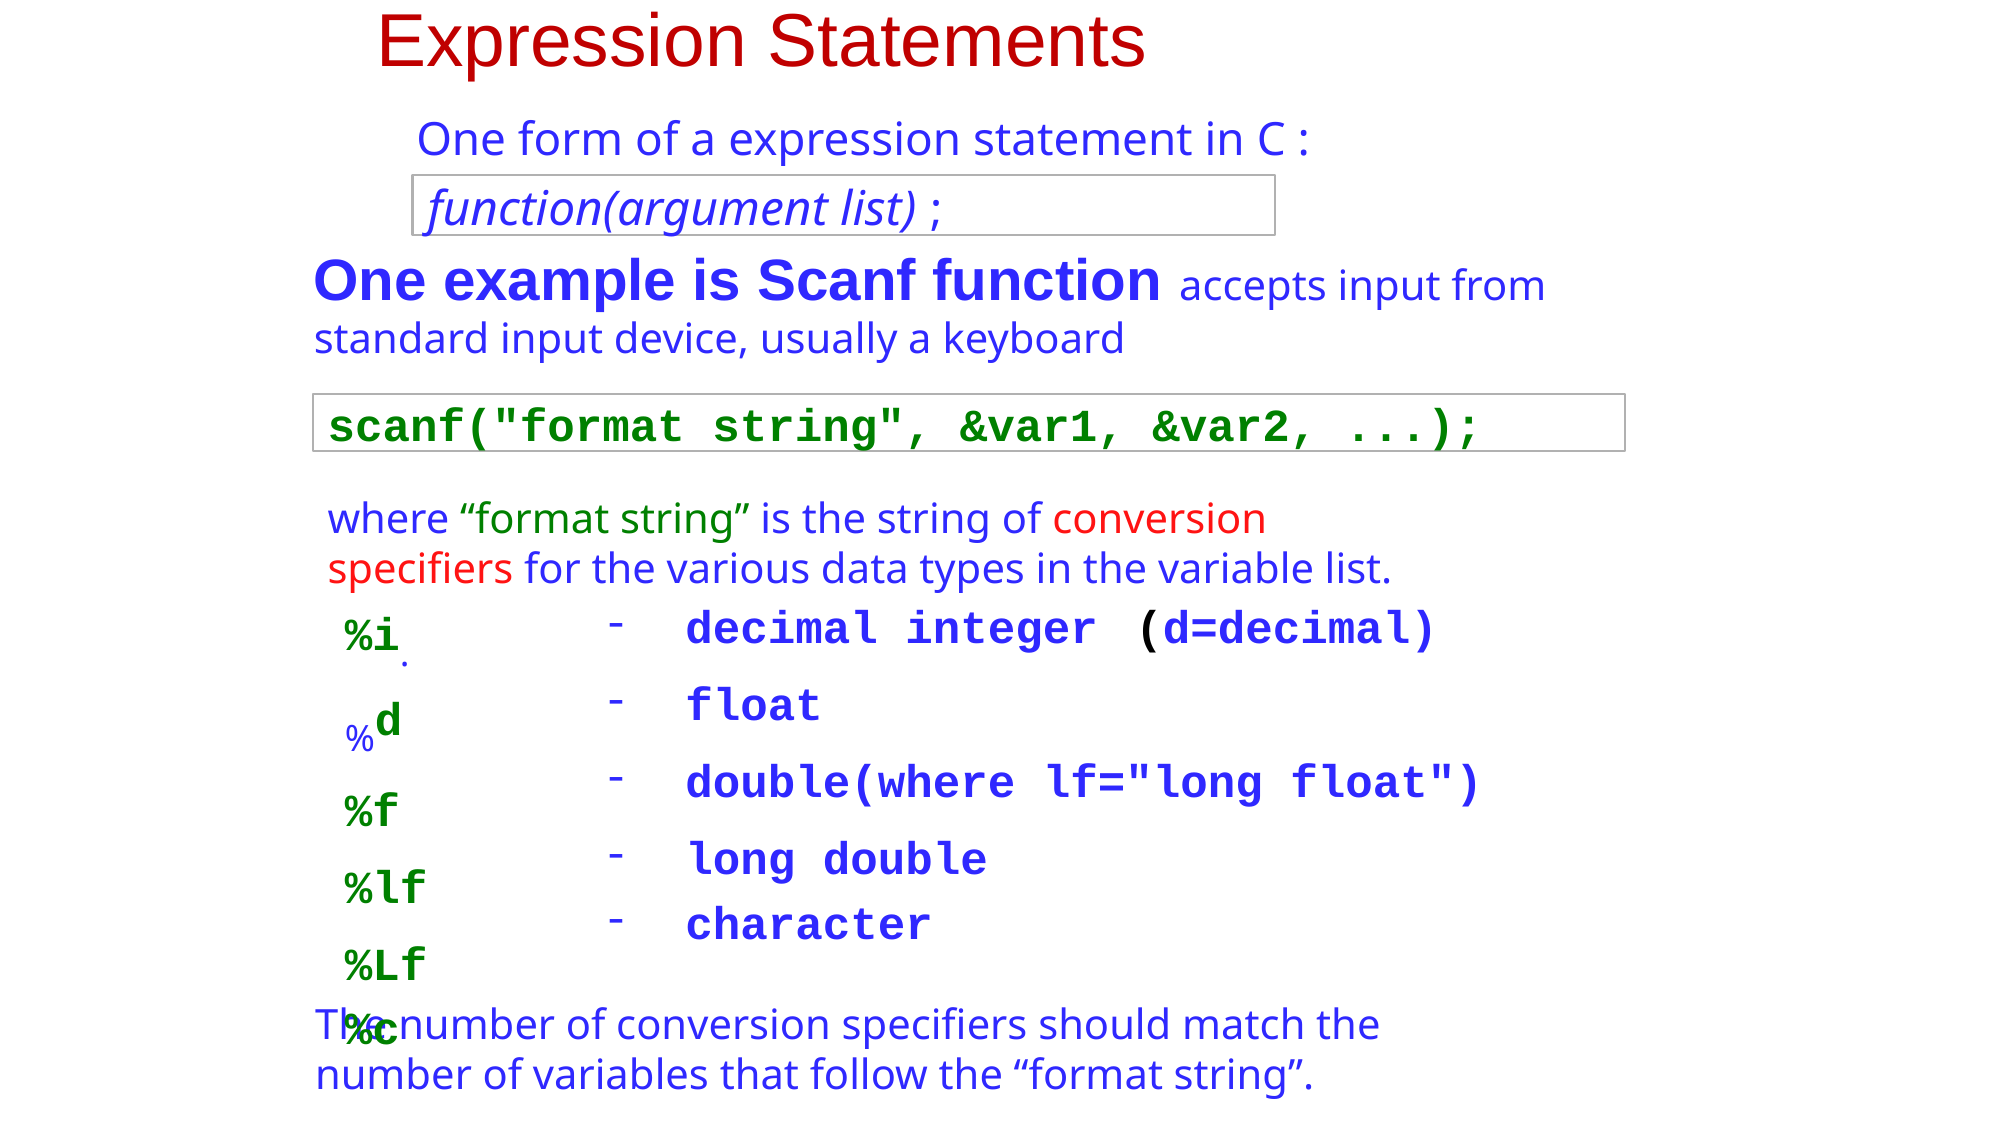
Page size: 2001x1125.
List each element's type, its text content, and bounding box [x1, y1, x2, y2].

text_box One example is Scanf function accepts input from standard input device, usually a keyboard [311, 228, 1565, 363]
title Expression Statements [374, 0, 1466, 131]
text_box decimal integer (d=decimal) float double(where lf="long float") long double character [600, 593, 1488, 949]
text_box where “format string” is the string of conversion specifiers for the various data types in the variable list. [325, 490, 1674, 593]
text_box The number of conversion specifiers should match the number of variables that follow the “format string”. [312, 995, 1782, 1098]
text_box One form of a expression statement in C : [414, 107, 1465, 165]
text_box function(argument list) ; [412, 174, 1275, 228]
text_box %i. %d %f %lf %Lf %c [342, 563, 472, 1055]
text_box scanf("format string", &var1, &var2, ...); [312, 393, 1625, 451]
